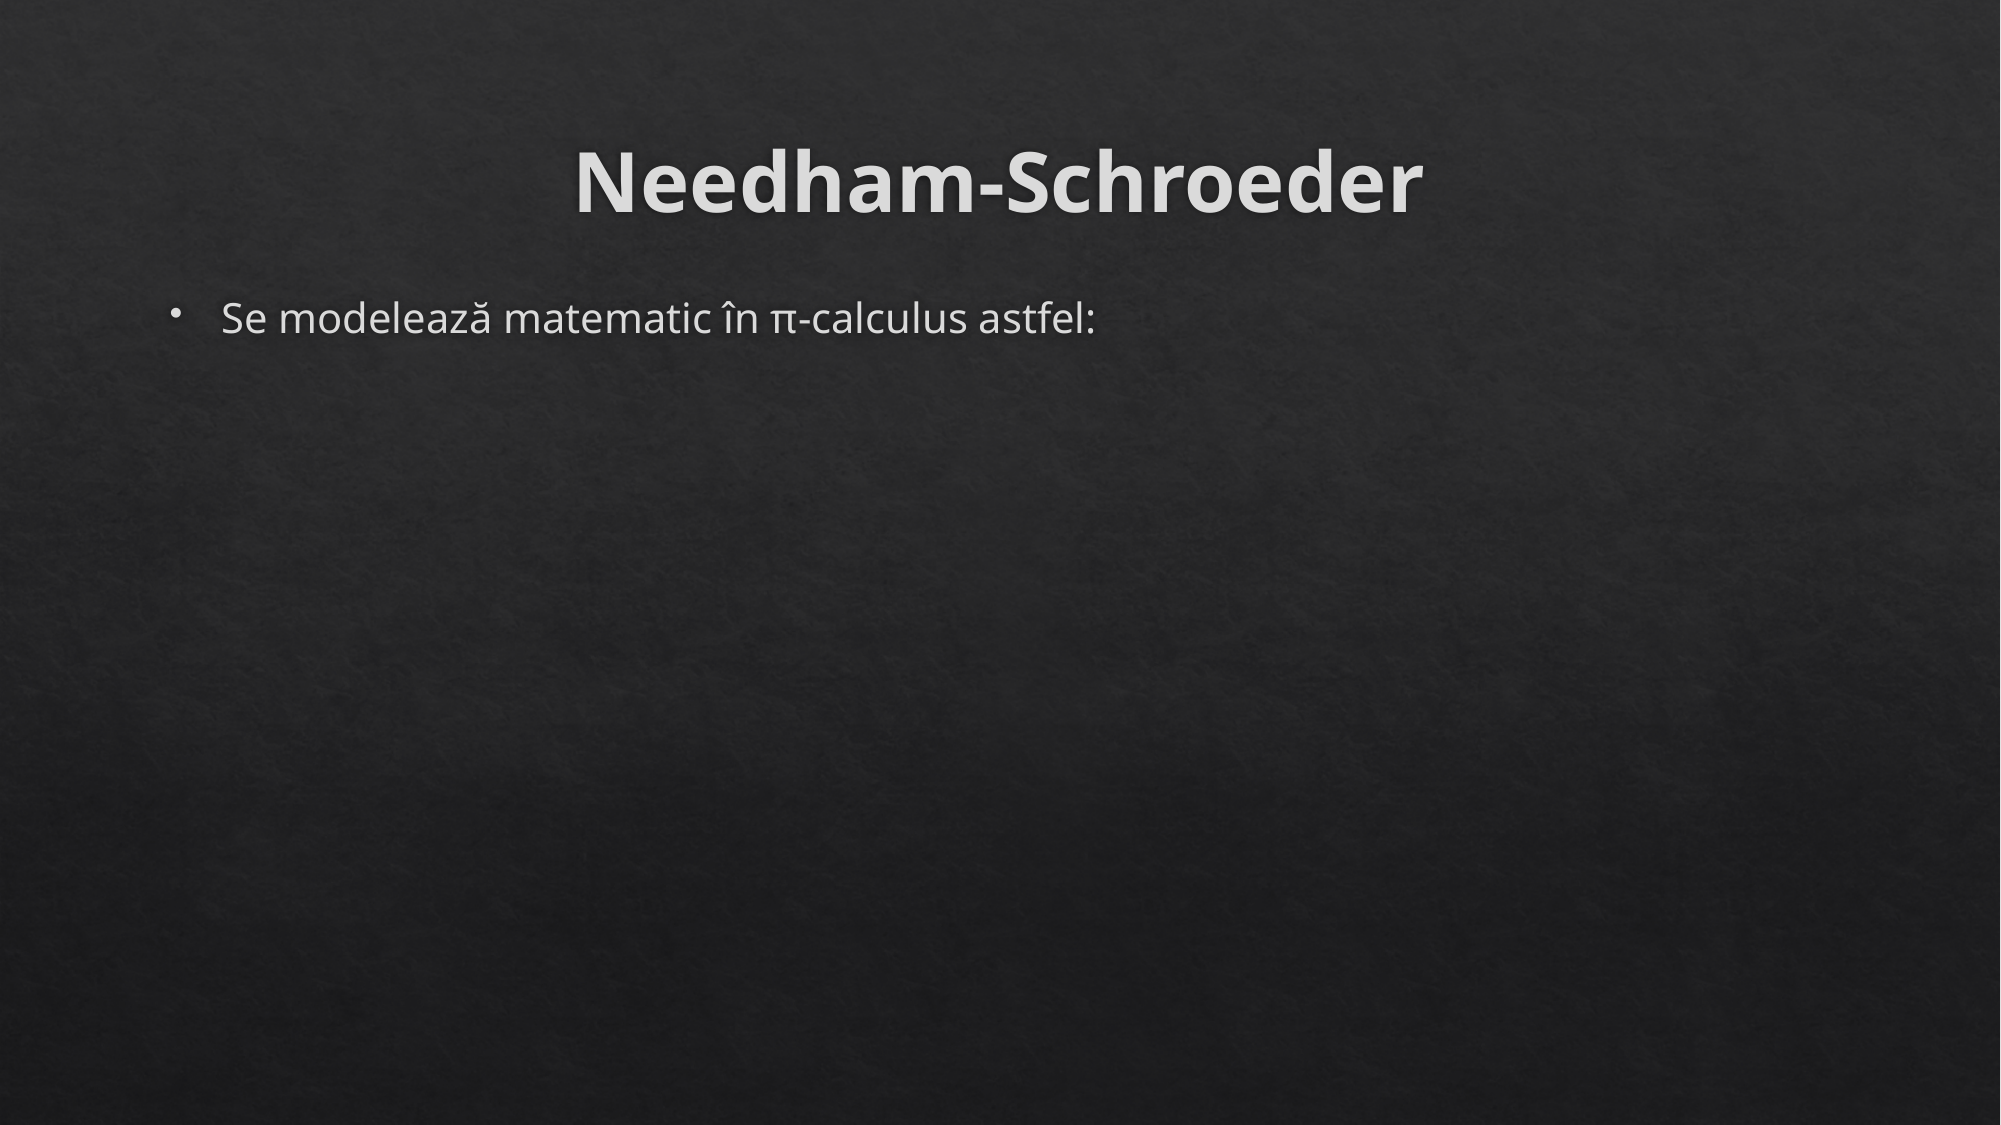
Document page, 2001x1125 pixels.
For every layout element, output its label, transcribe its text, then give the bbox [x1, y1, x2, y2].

title Needham-Schroeder [149, 99, 1849, 260]
